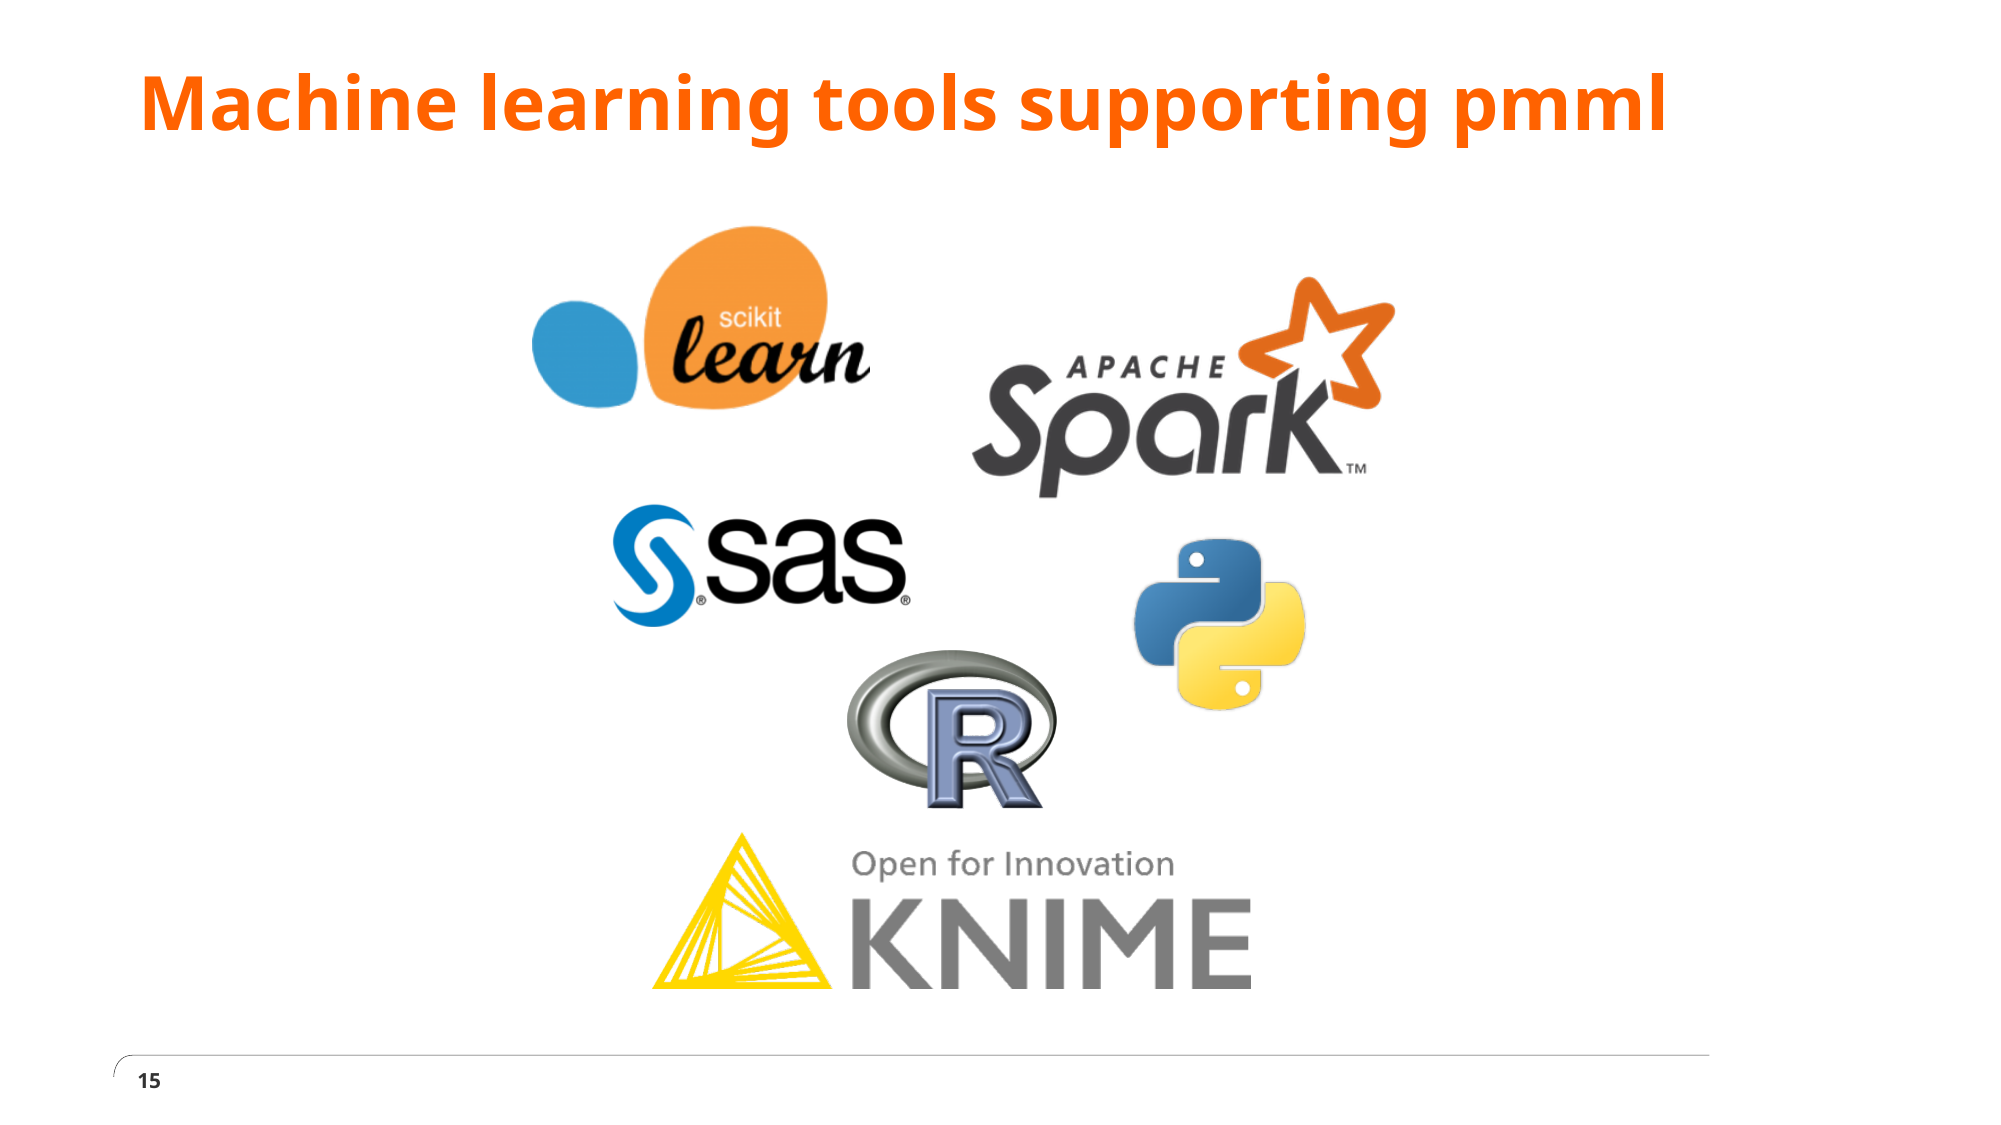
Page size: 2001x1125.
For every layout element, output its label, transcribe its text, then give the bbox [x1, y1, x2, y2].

picture [970, 275, 1396, 749]
title Machine learning tools supporting pmml [138, 46, 1860, 187]
slide_number 15 [137, 1065, 219, 1097]
picture [652, 832, 1251, 989]
picture [846, 649, 1057, 809]
picture [532, 164, 952, 644]
